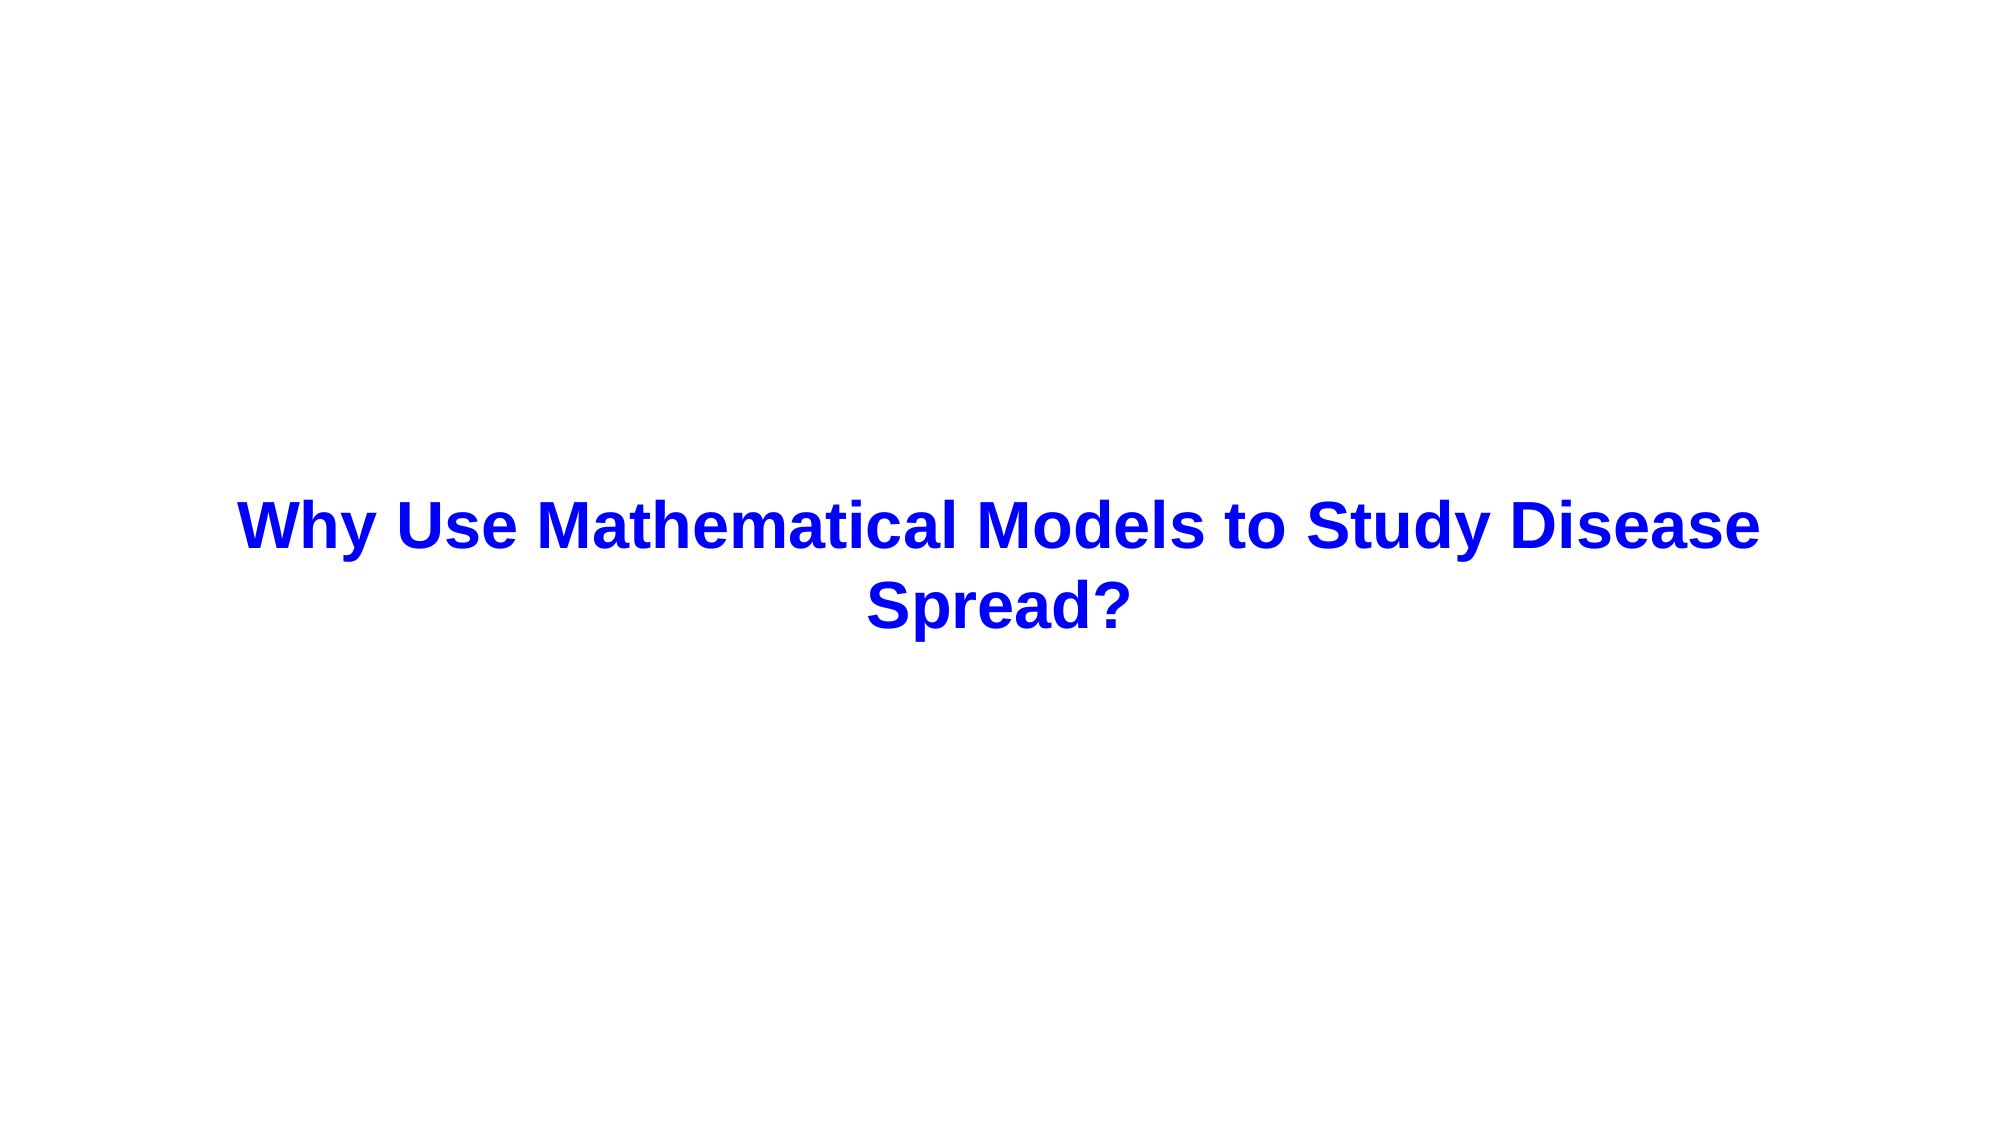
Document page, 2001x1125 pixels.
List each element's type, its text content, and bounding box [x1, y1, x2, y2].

text_box Why Use Mathematical Models to Study Disease Spread? [148, 474, 1851, 649]
